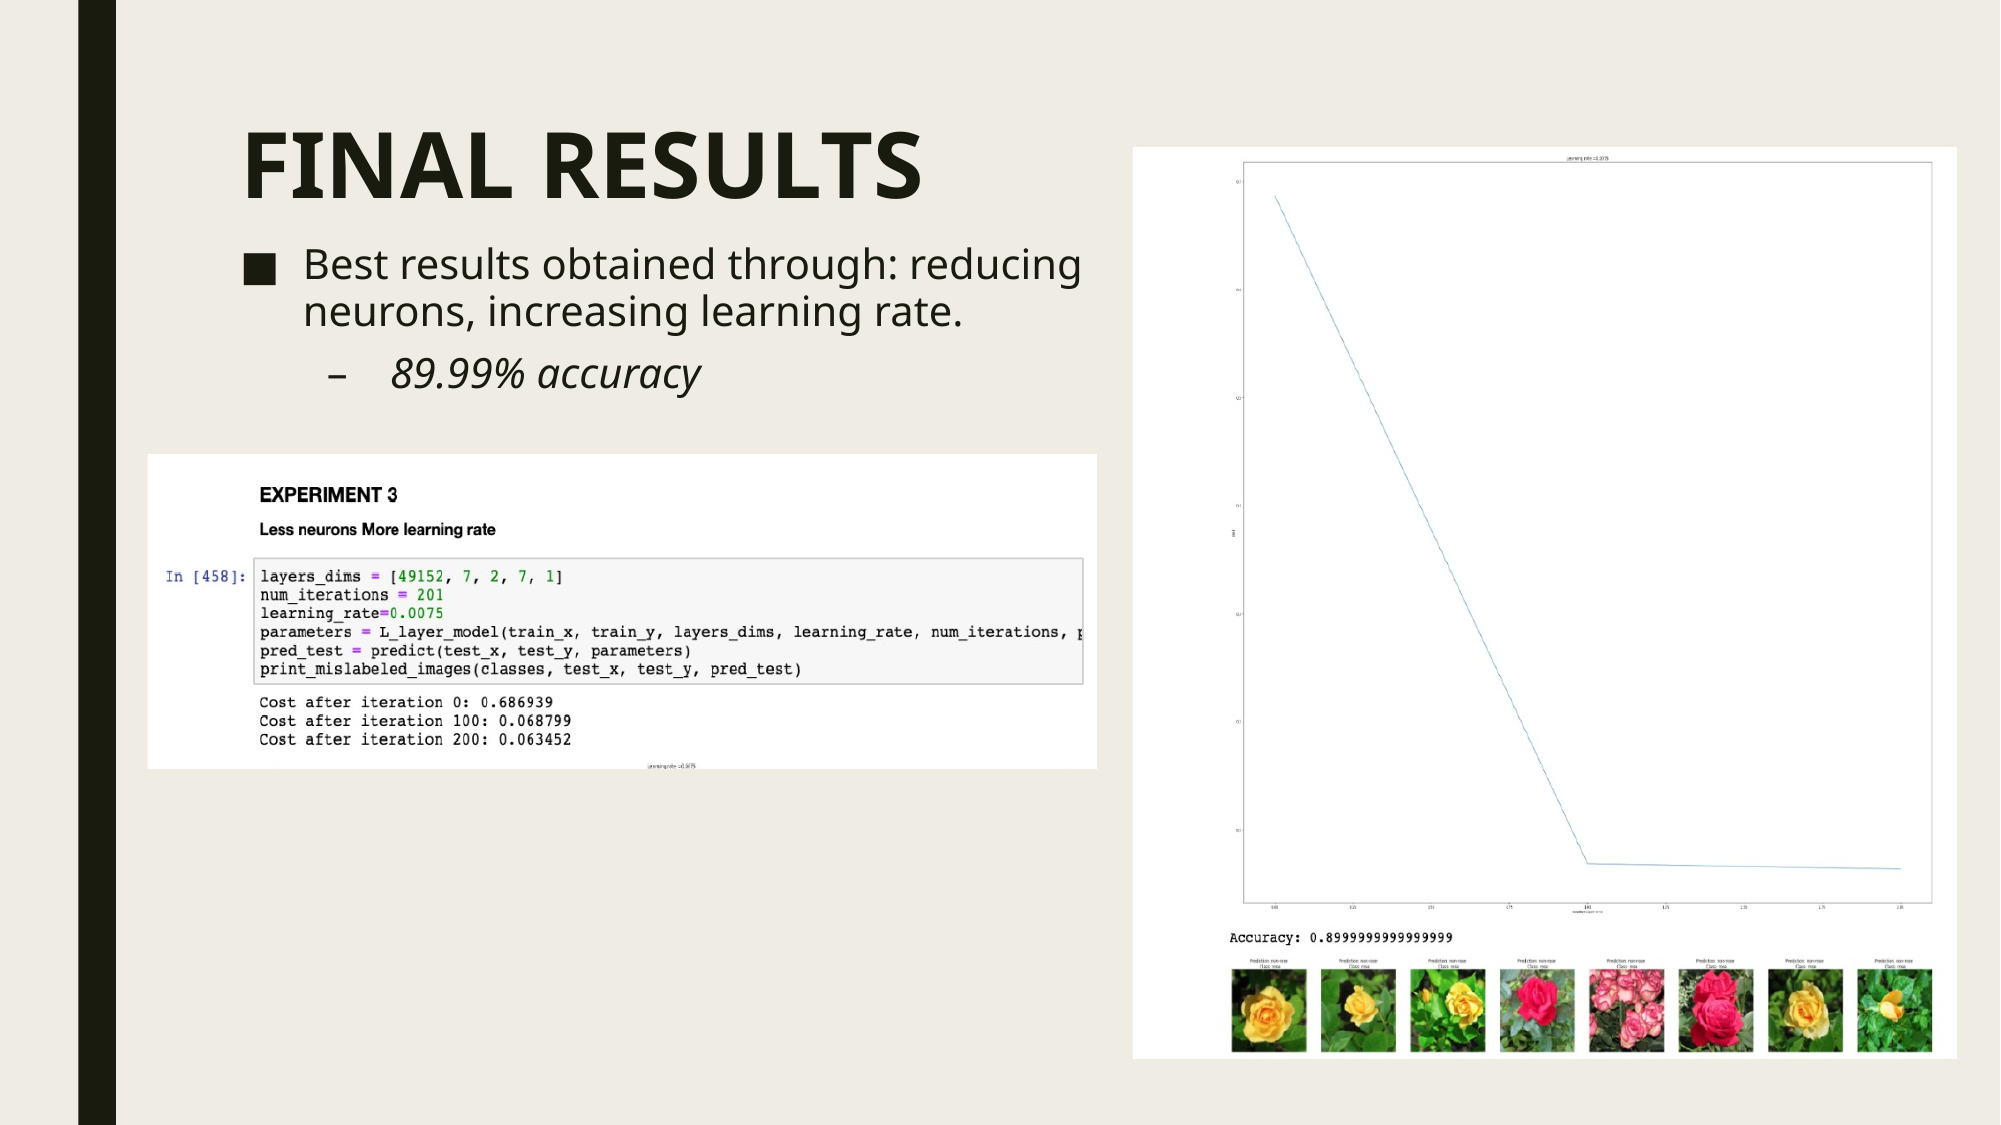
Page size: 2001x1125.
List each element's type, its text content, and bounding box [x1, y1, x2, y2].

picture [1132, 147, 1958, 1059]
title FINAL RESULTS [225, 112, 1800, 234]
text_box Best results obtained through: reducing neurons, increasing learning rate. 89.99% accuracy [224, 234, 1132, 455]
picture [147, 454, 1097, 769]
